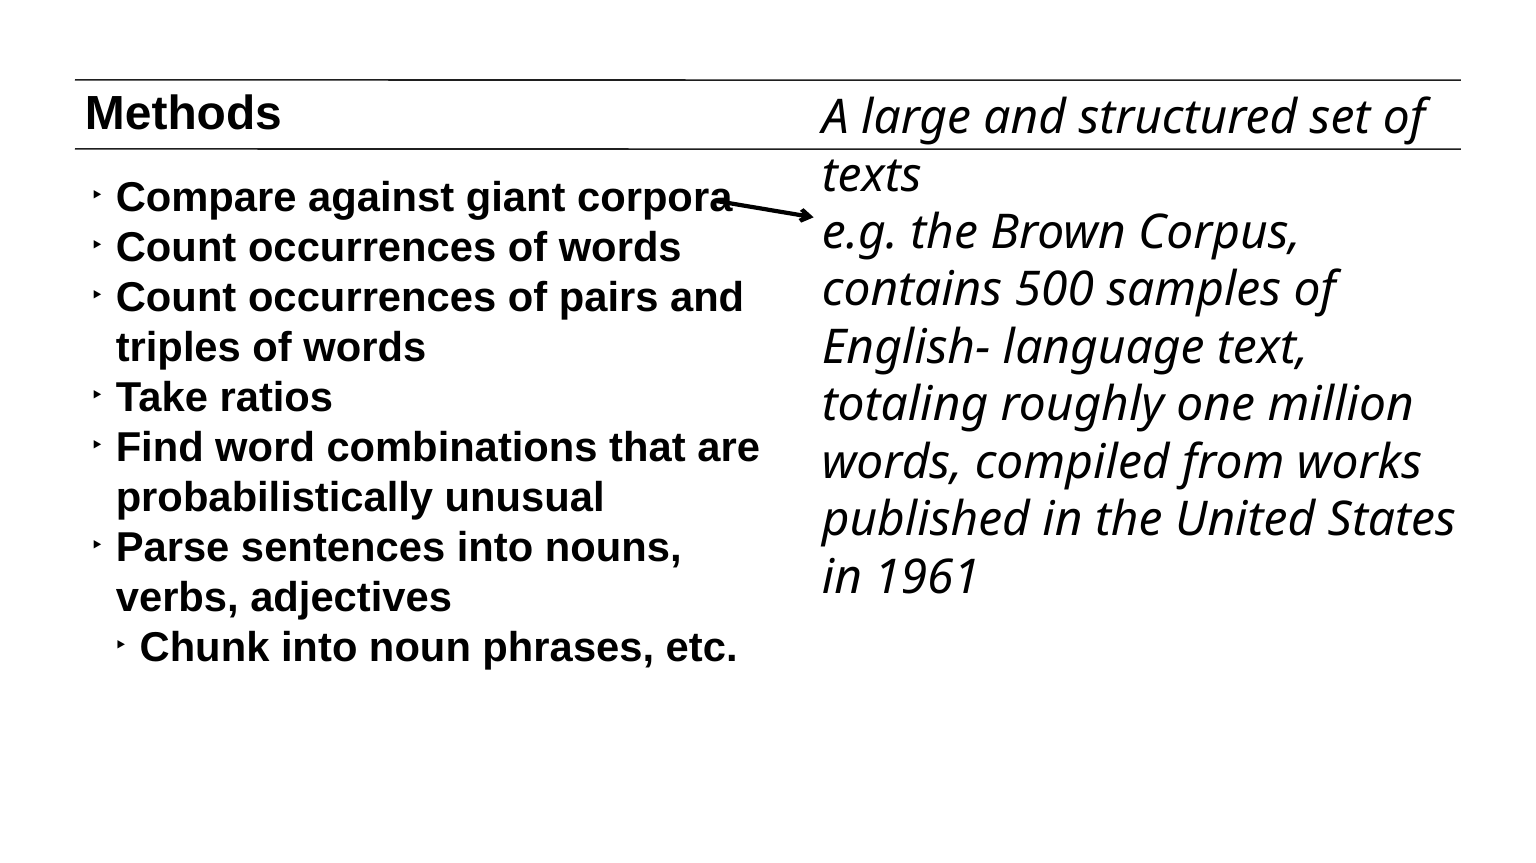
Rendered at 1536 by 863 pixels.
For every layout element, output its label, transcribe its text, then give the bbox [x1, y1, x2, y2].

list Compare against giant corpora Count occurrences of words Count occurrences of pairs and triples of words Take ratios Find word combinations that are probabilistically unusual Parse sentences into nouns, verbs, adjectives Chunk into noun phrases, etc. [76, 160, 773, 823]
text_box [716, 200, 814, 218]
text_box A large and structured set of texts e.g. the Brown Corpus, contains 500 samples of English- language text, totaling roughly one million words, compiled from works published in the United States in 1961 [813, 77, 1493, 669]
title Methods [76, 82, 813, 162]
